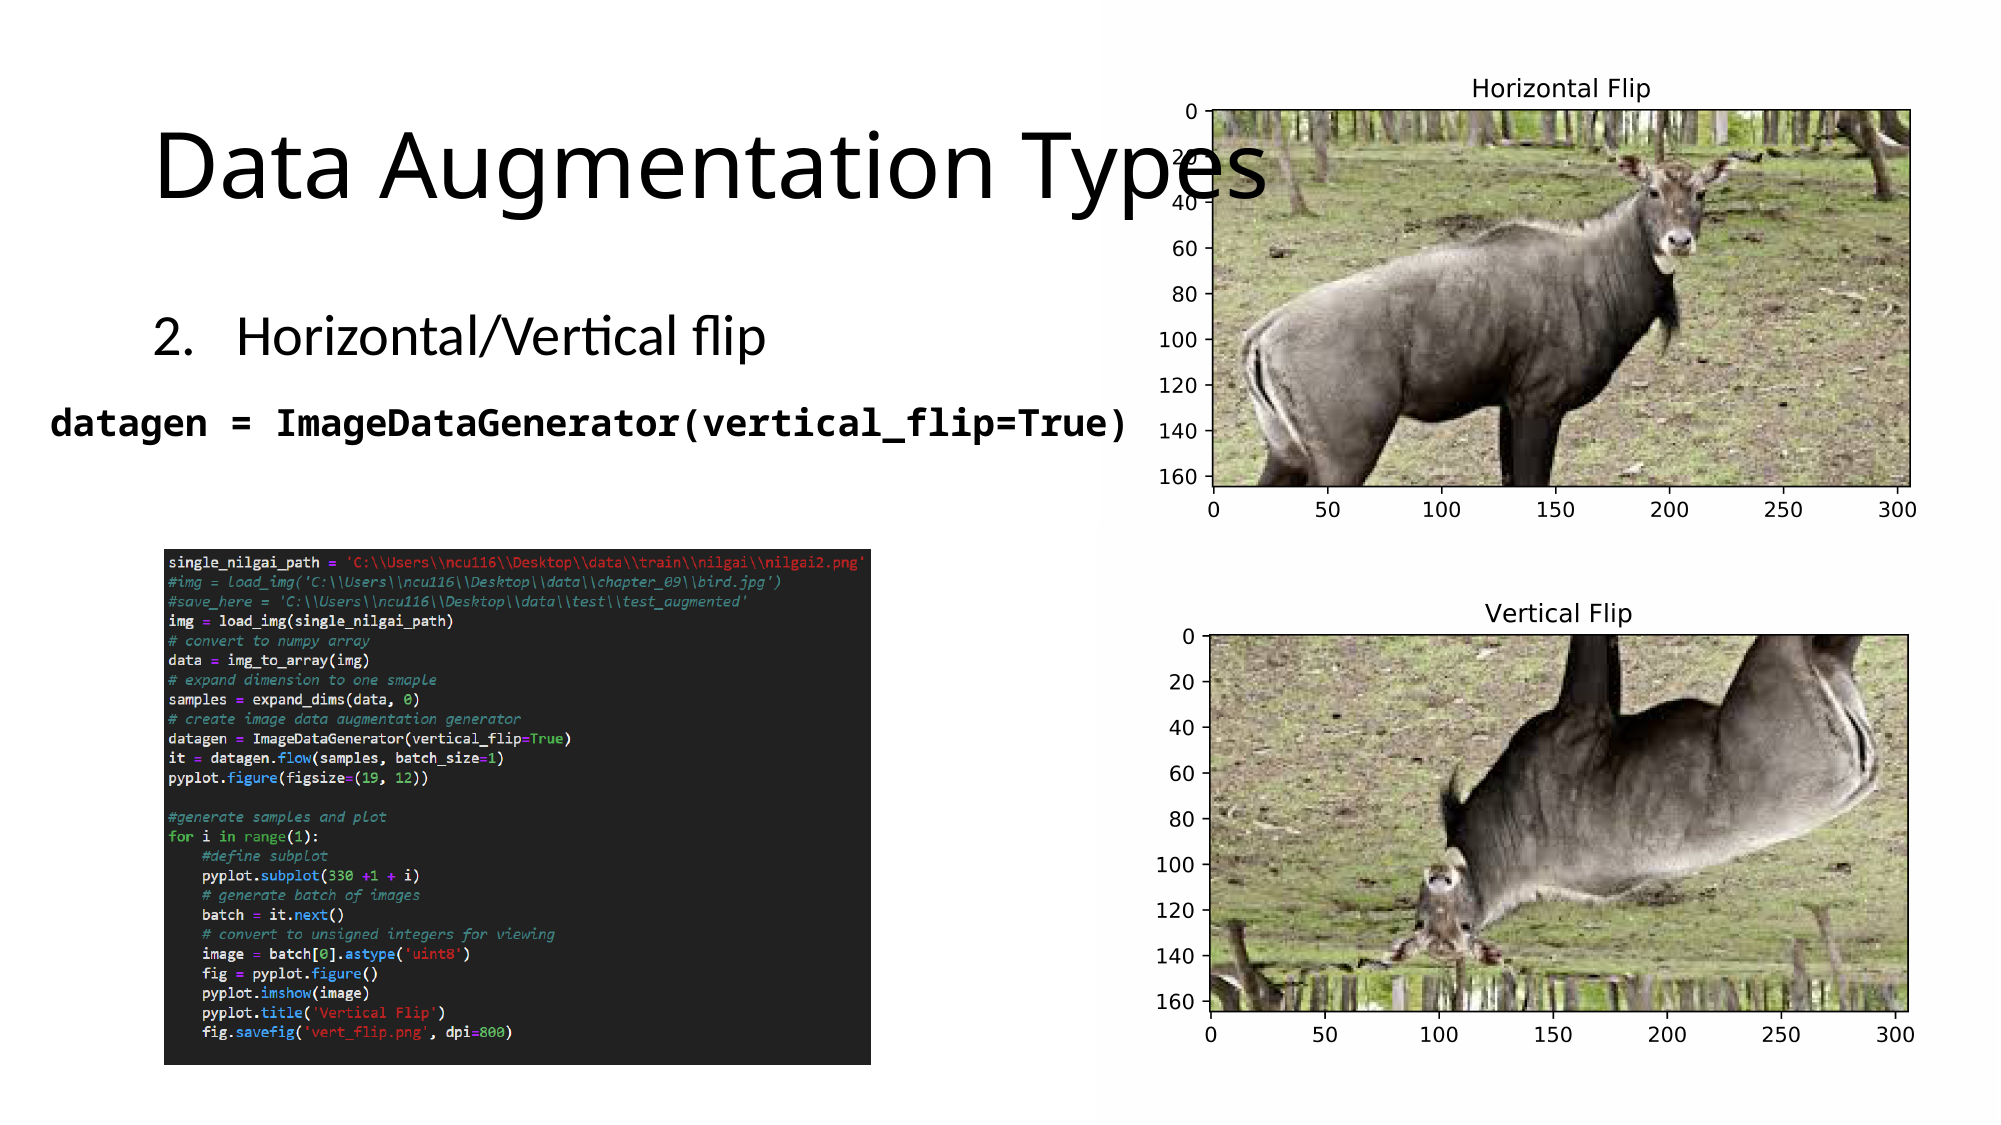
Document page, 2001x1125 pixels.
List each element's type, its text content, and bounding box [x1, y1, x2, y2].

list 2. Horizontal/Vertical flip [137, 297, 1071, 391]
list 2. Horizontal/Vertical flip [137, 452, 1071, 1012]
title Data Augmentation Types [137, 59, 1099, 278]
picture [164, 549, 871, 1066]
text_box datagen = ImageDataGenerator(vertical_flip=True) [35, 391, 1099, 452]
picture [1097, 0, 2000, 1125]
